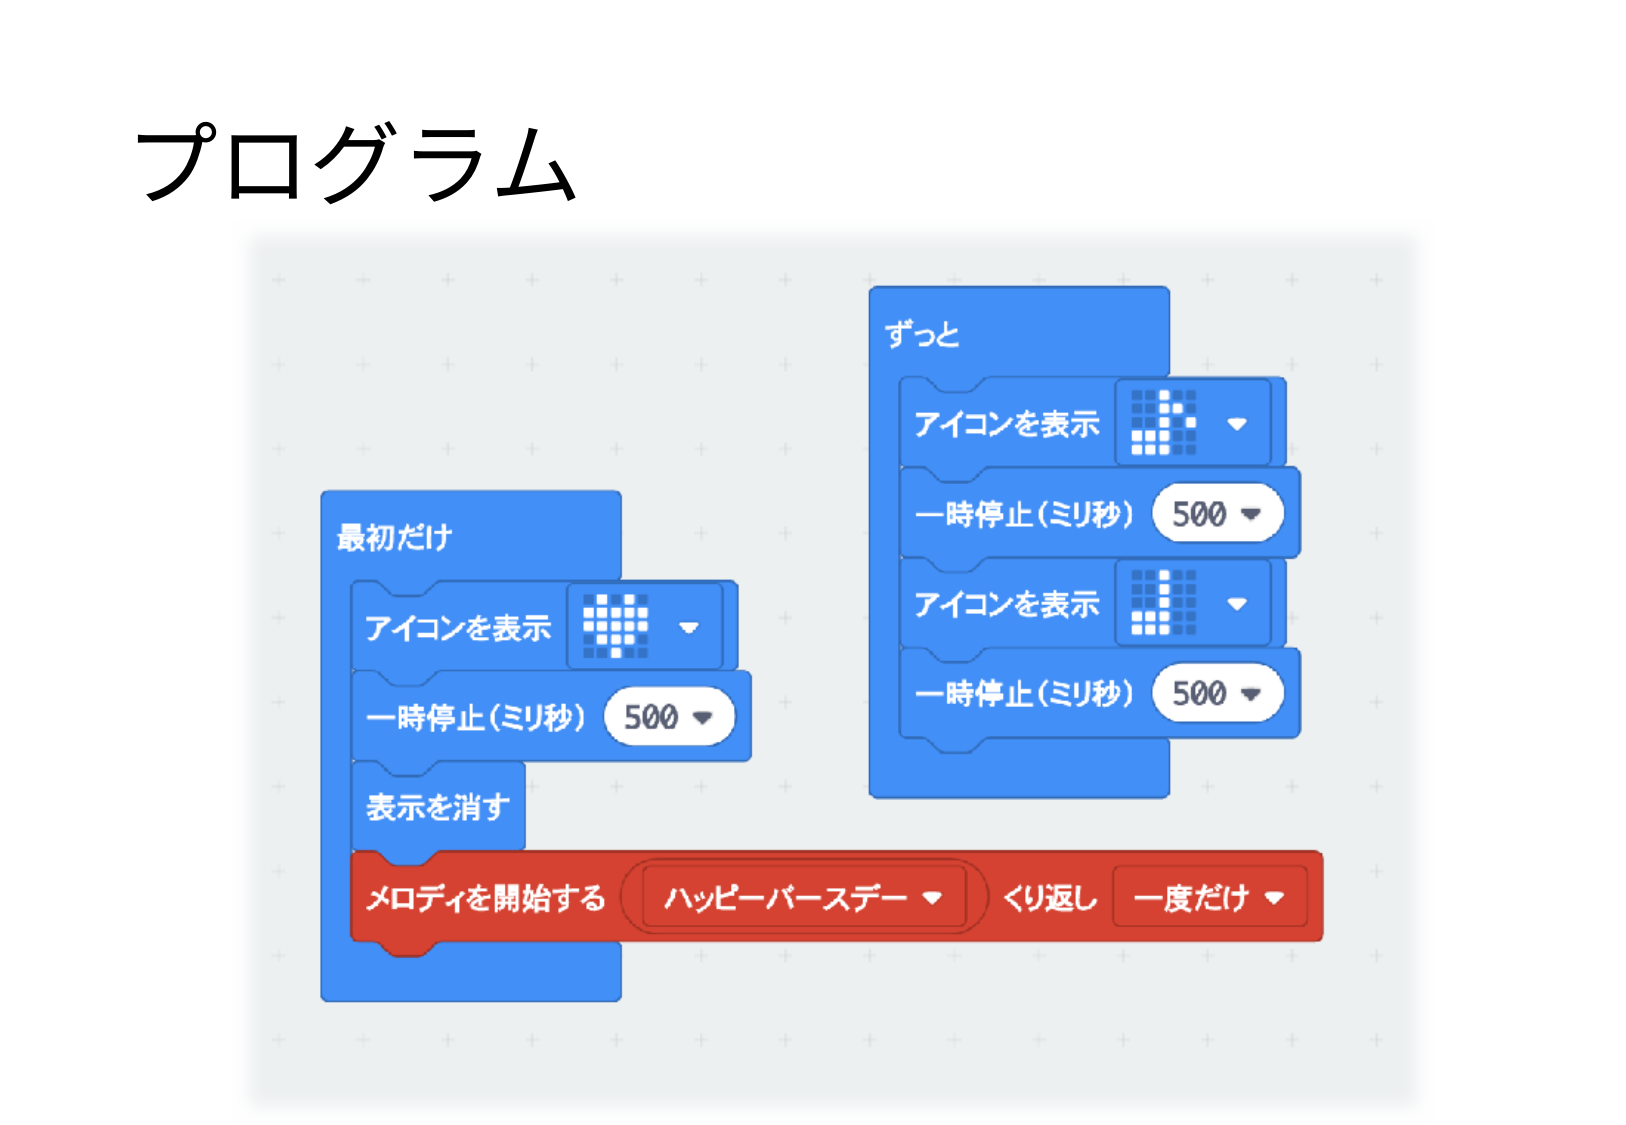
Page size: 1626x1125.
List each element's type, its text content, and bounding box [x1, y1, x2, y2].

title プログラム [111, 59, 1514, 278]
picture [232, 218, 1435, 1125]
